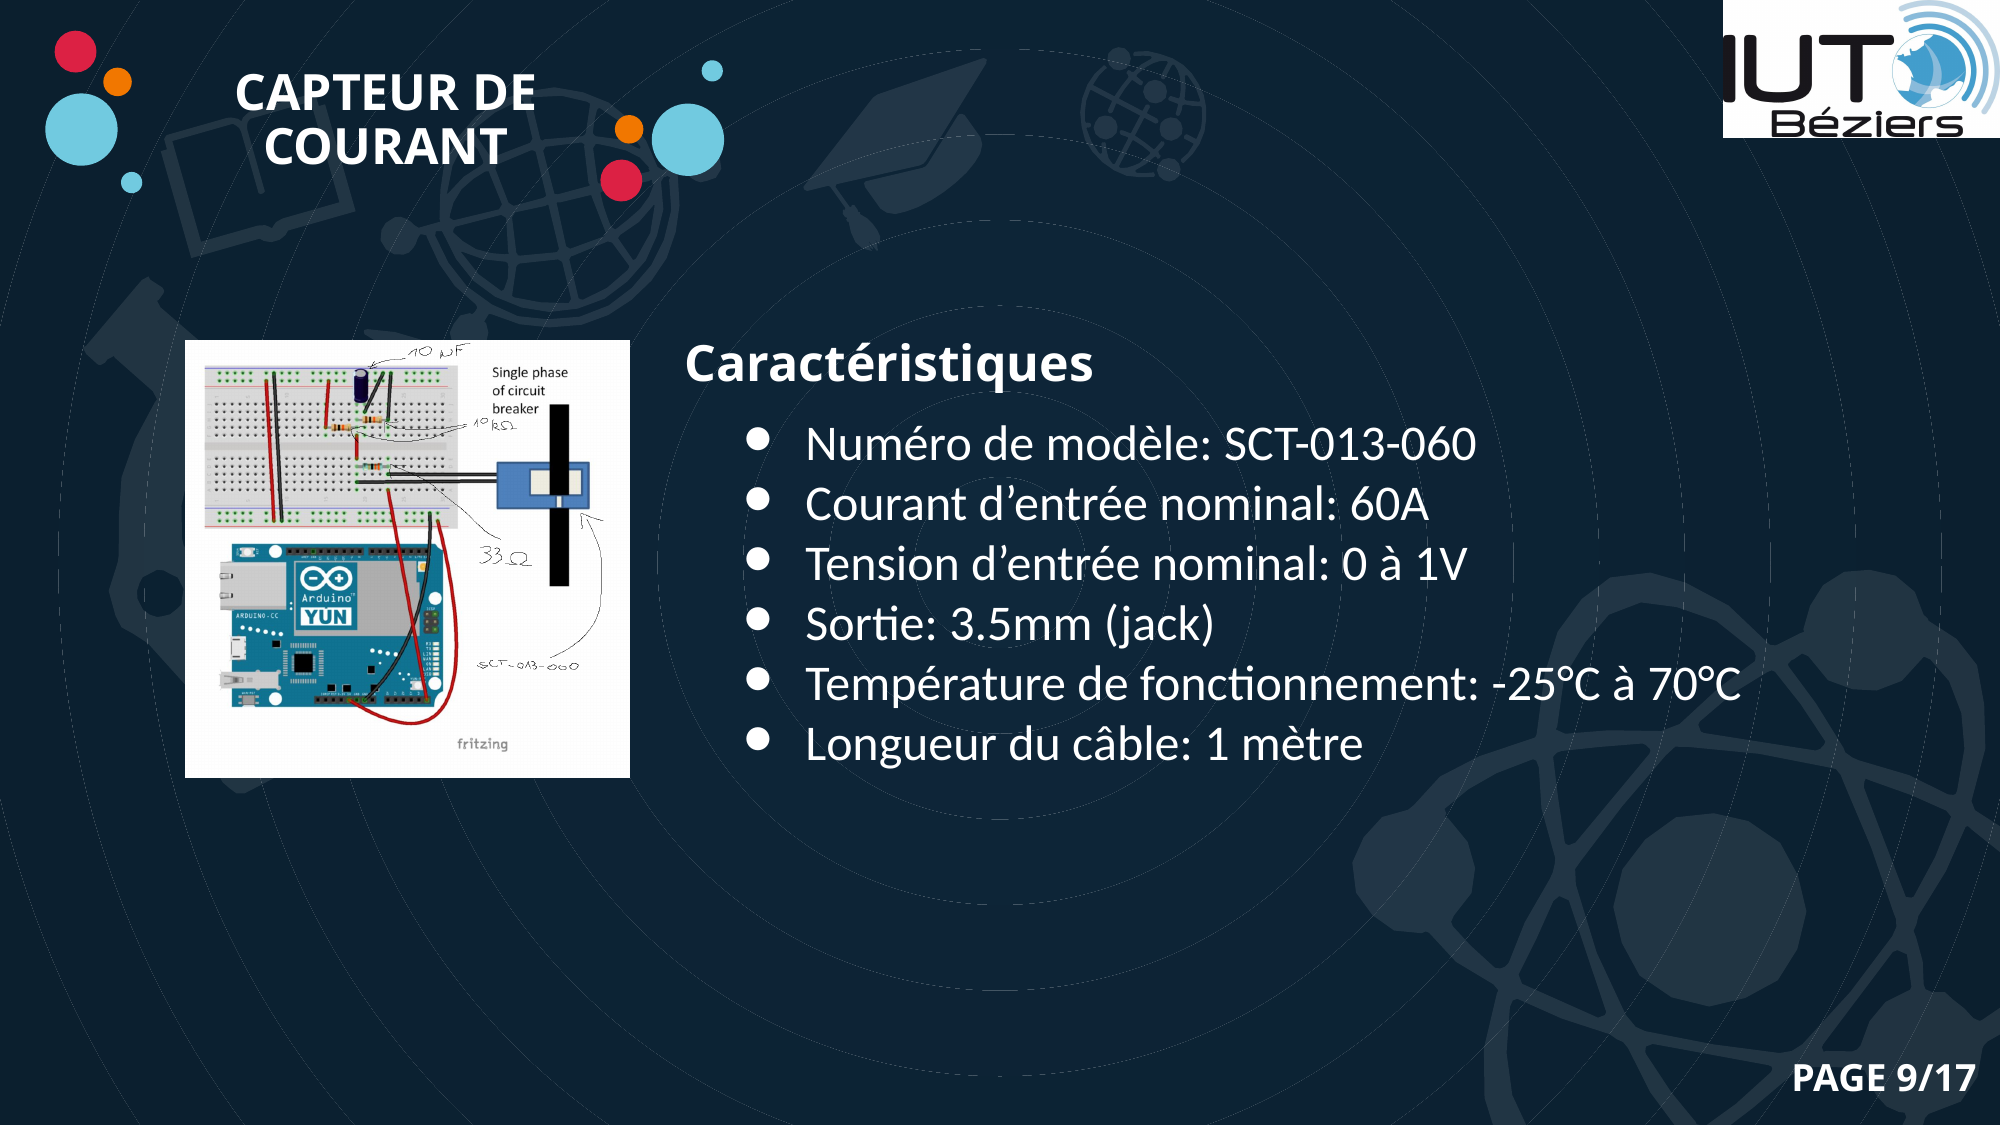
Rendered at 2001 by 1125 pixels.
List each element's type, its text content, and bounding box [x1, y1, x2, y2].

text_box Caractéristiques [669, 316, 1303, 396]
picture [1723, 0, 2000, 139]
picture [185, 340, 630, 779]
list CAPTEUR DE COURANT [113, 77, 660, 166]
text_box Numéro de modèle: SCT-013-060 Courant d’entrée nominal: 60A Tension d’entrée nominal: 0 à 1V Sortie: 3.5mm (jack) Température de fonctionnement: -25°C à 70°C Longueur du câble: 1 mètre [715, 395, 1871, 834]
slide_number PAGE ‹#›/17 [1667, 1038, 1992, 1125]
